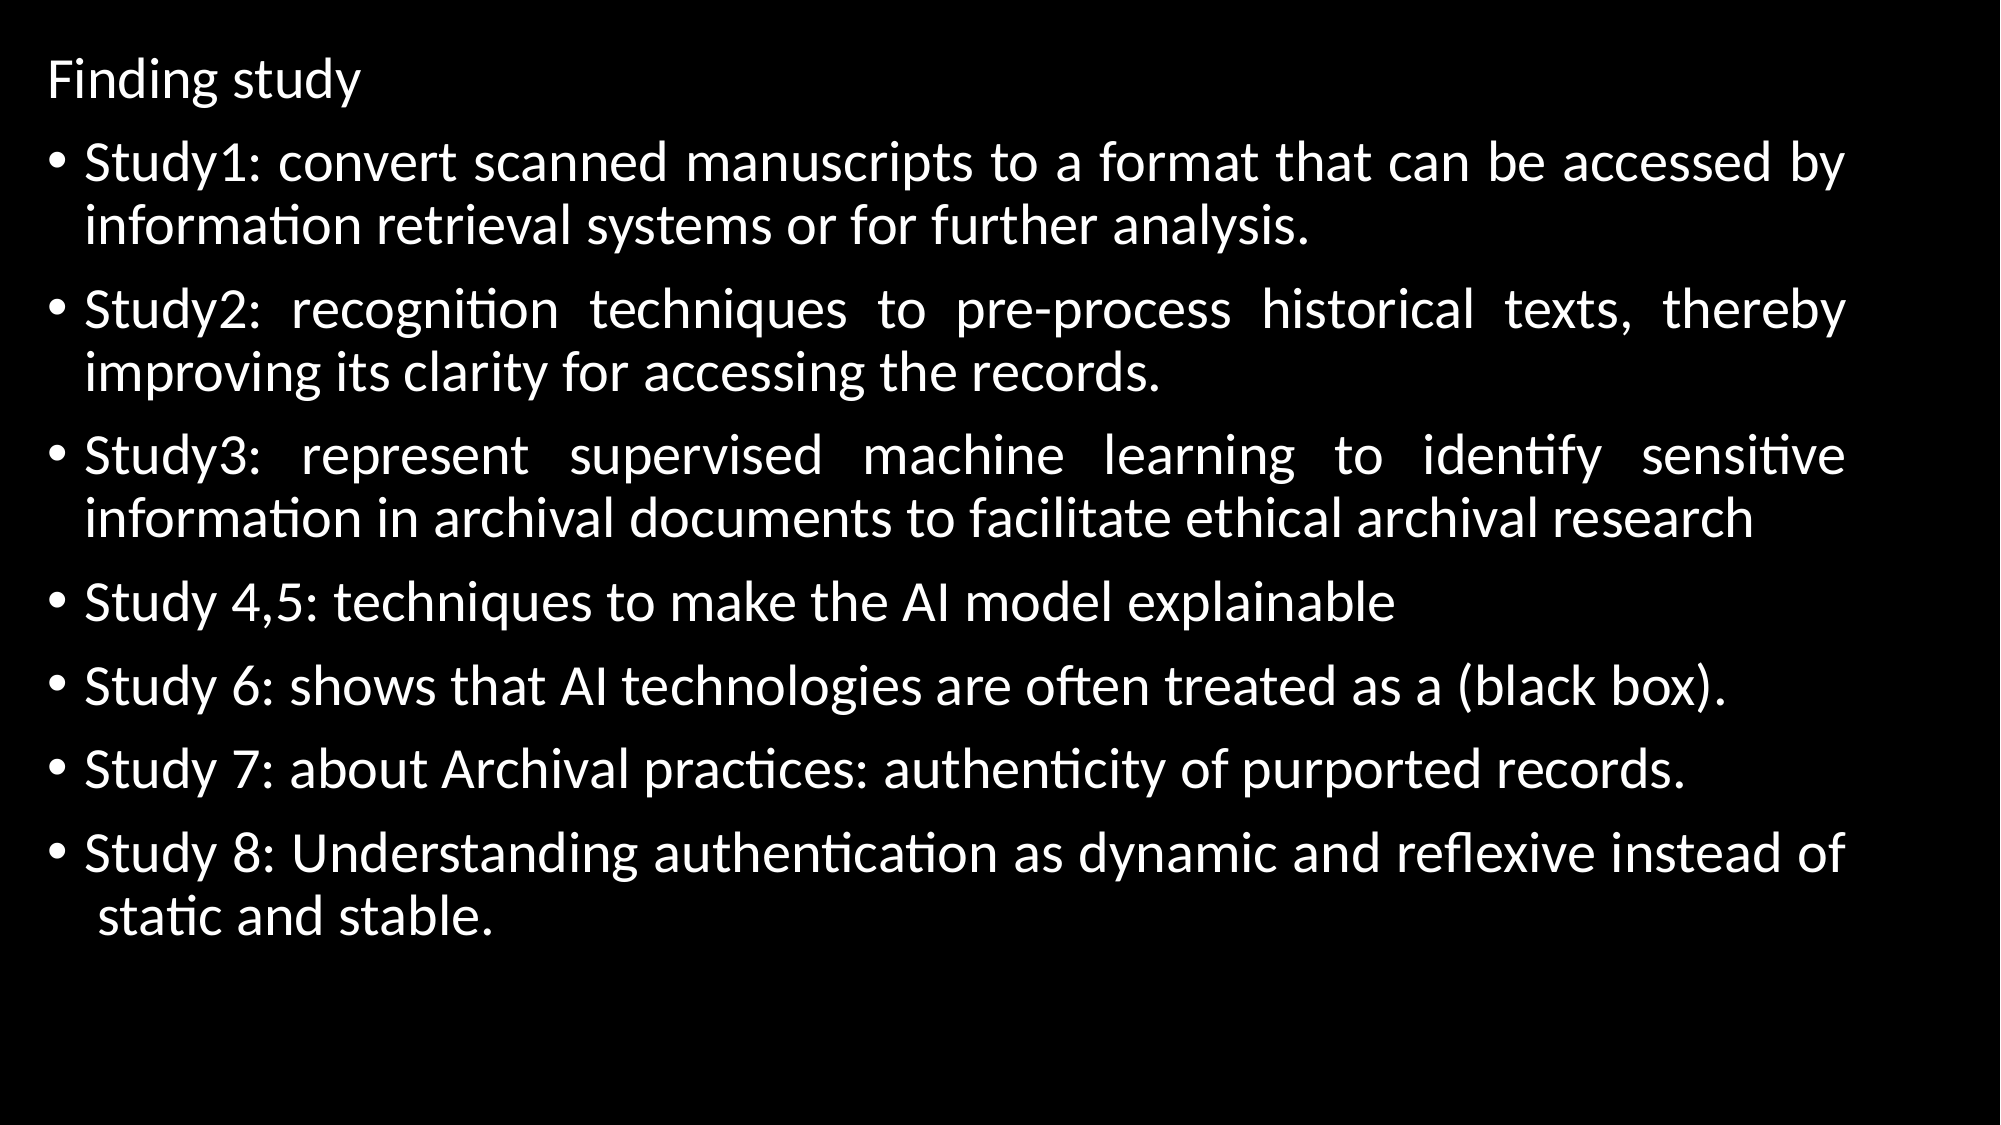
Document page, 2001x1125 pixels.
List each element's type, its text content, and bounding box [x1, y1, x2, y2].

list Finding study Study1: convert scanned manuscripts to a format that can be accessed by information retrieval systems or for further analysis. Study2: recognition techniques to pre-process historical texts, thereby improving its clarity for accessing the records. Study3: represent supervised machine learning to identify sensitive information in archival documents to facilitate ethical archival research Study 4,5: techniques to make the AI model explainable Study 6: shows that AI technologies are often treated as a (black box). Study 7: about Archival practices: authenticity of purported records. Study 8: Understanding authentication as dynamic and reflexive instead of static and stable. [32, 40, 1863, 1014]
